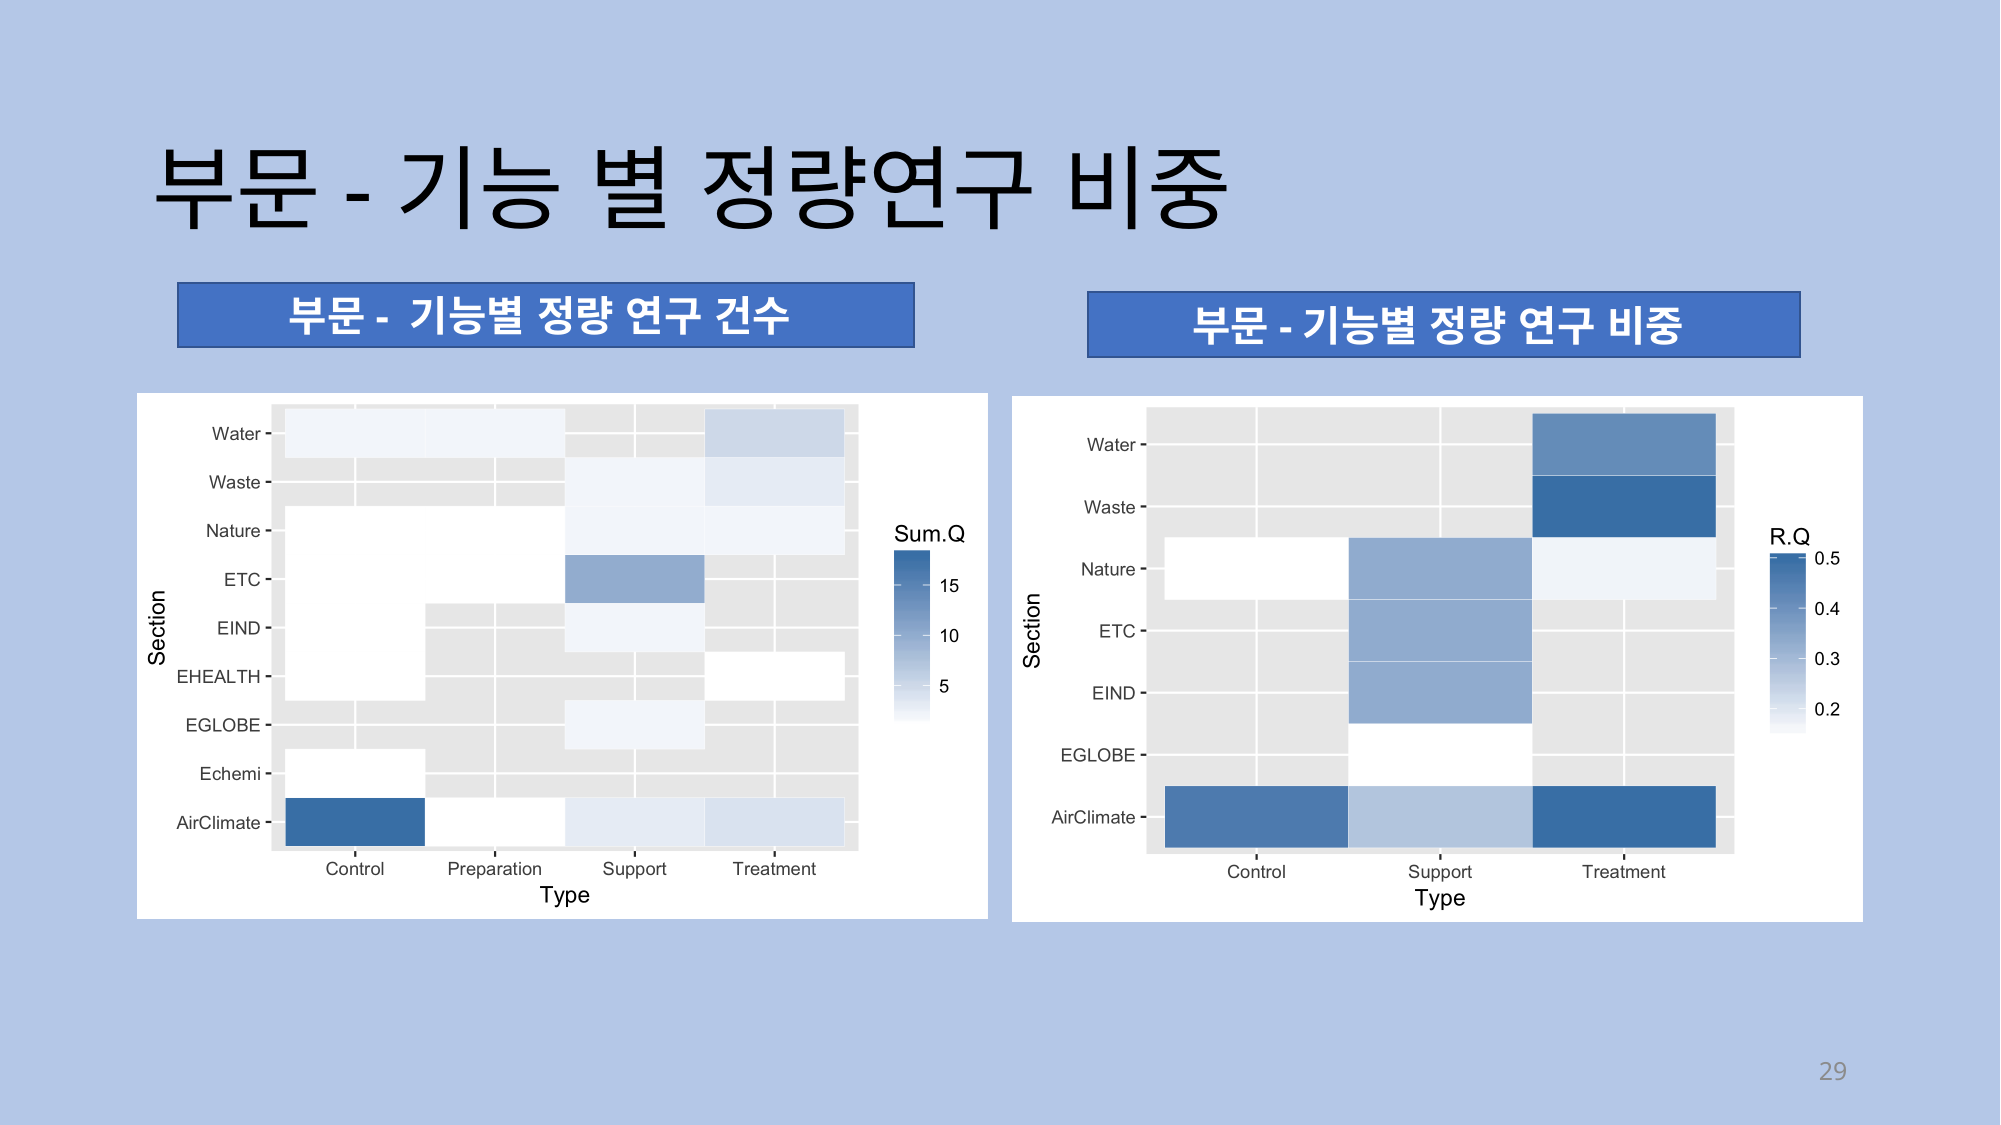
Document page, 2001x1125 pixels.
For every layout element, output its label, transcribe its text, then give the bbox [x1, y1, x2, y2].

slide_number 29 [1412, 1042, 1863, 1103]
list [1012, 396, 1863, 922]
text_box 부문- 기능별 정량 연구 건수 [177, 282, 915, 348]
title 부문-기능 별 정량연구 비중 [137, 84, 1863, 302]
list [137, 393, 988, 919]
text_box 부문-기능별 정량 연구 비중 [1087, 291, 1801, 358]
